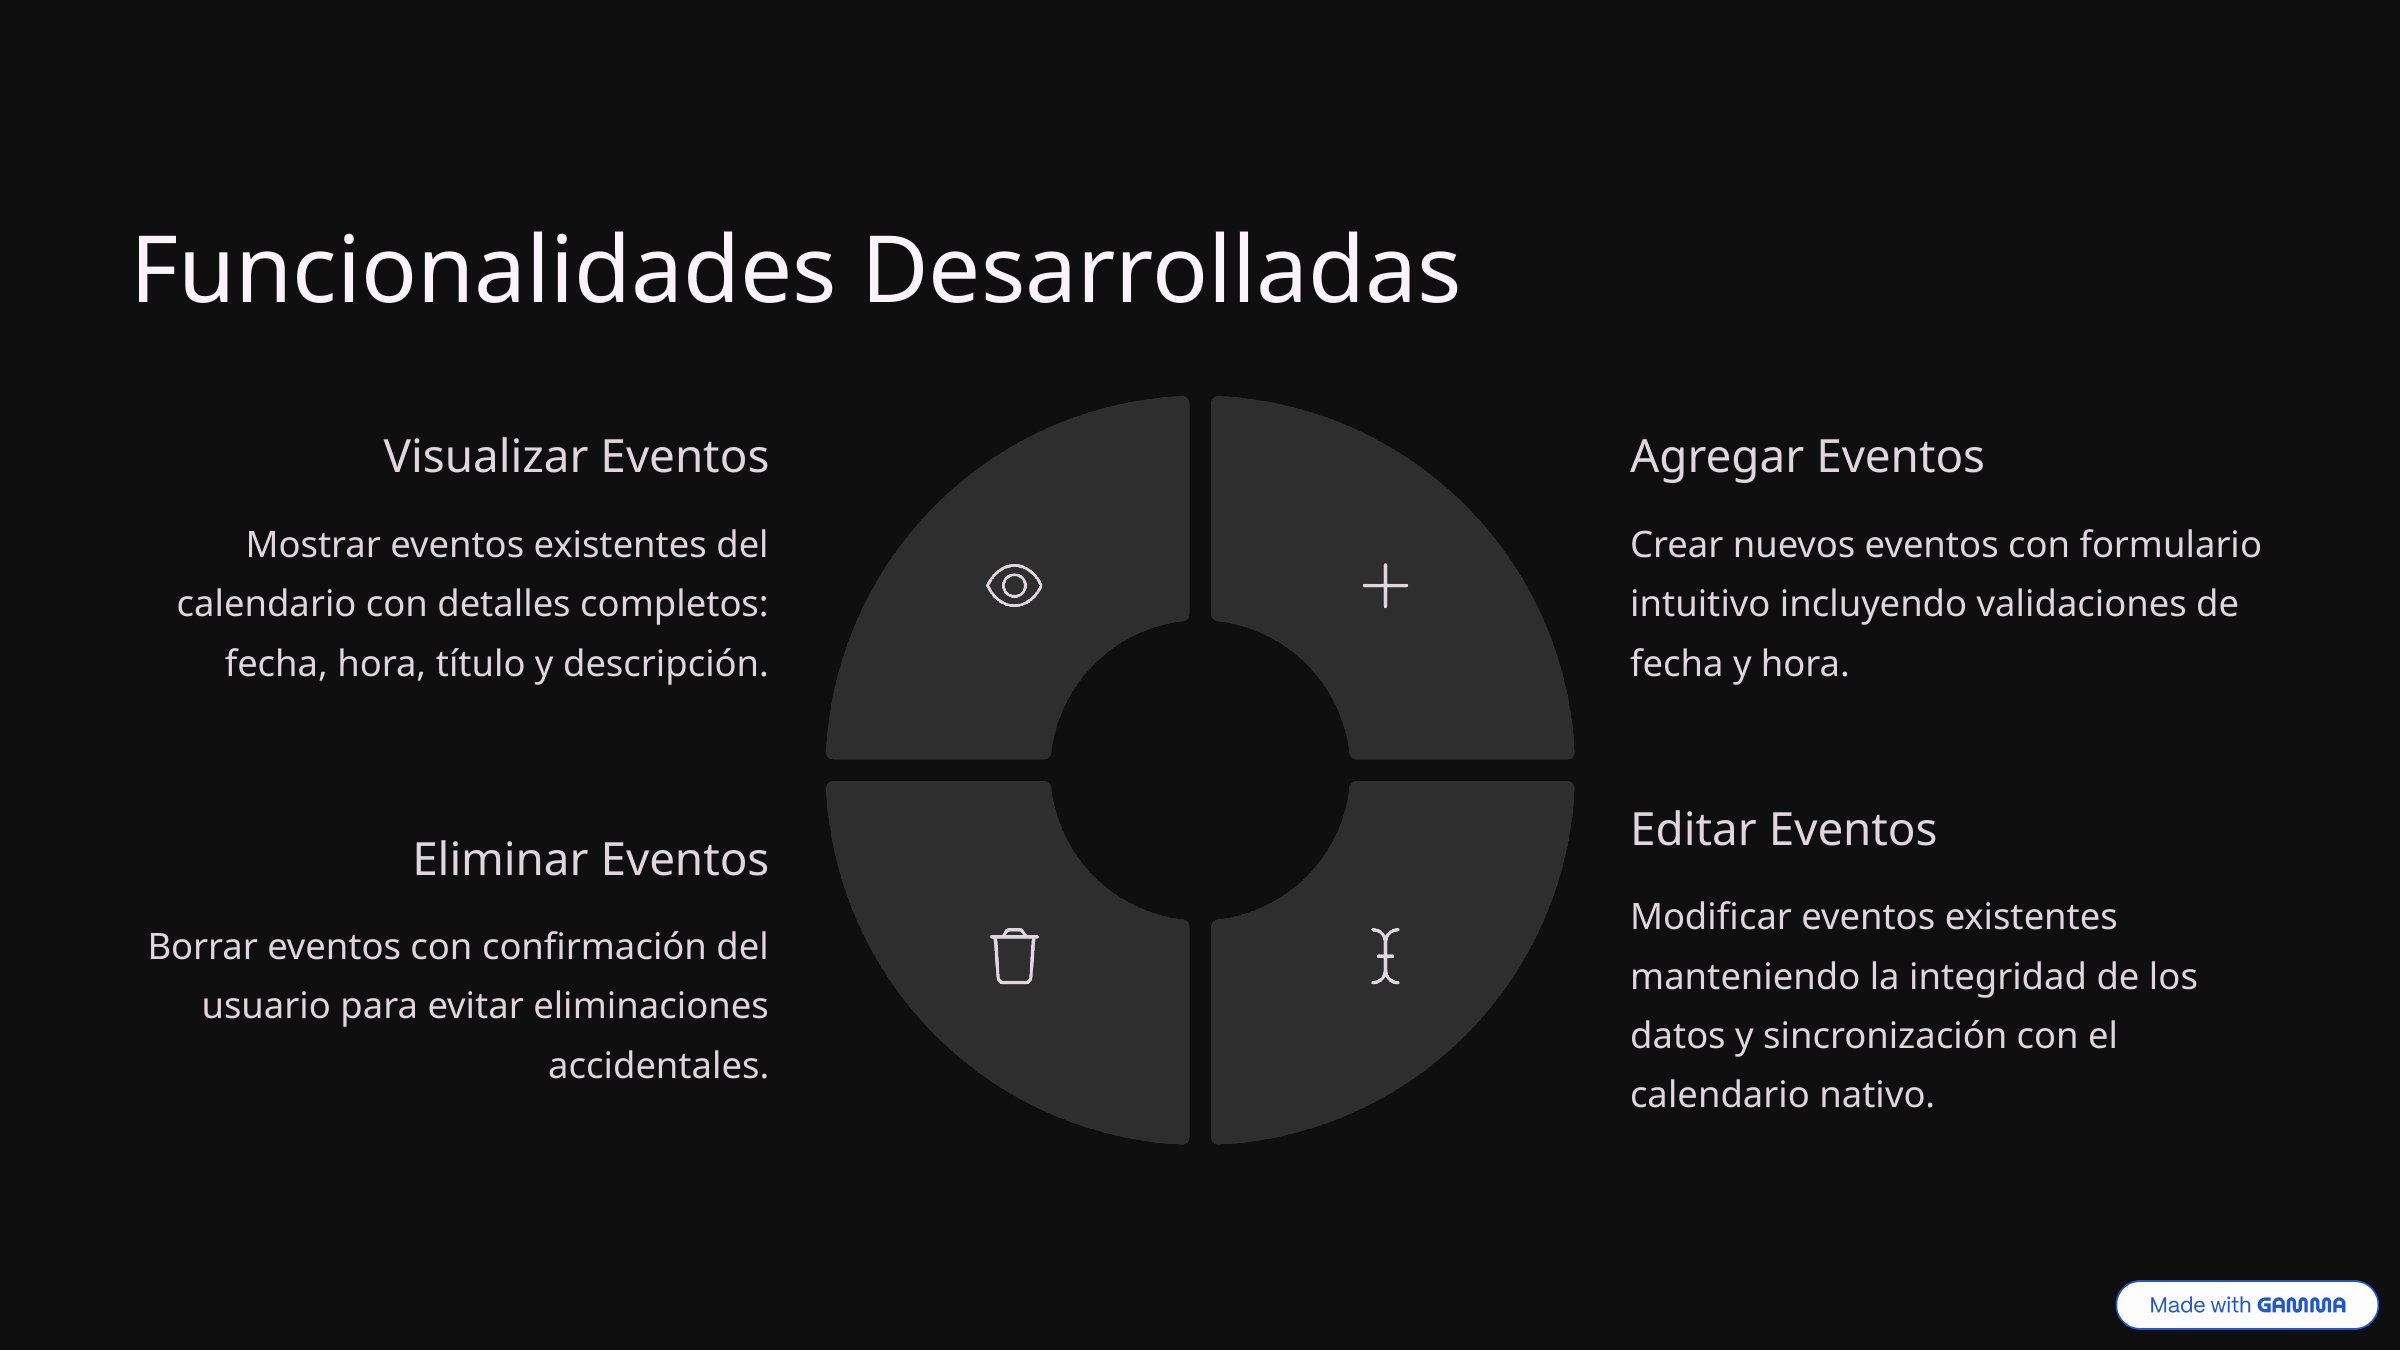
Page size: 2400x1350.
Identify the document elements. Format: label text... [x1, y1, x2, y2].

text_box Visualizar Eventos [267, 424, 770, 483]
text_box Eliminar Eventos [304, 827, 770, 886]
picture [825, 395, 1575, 1145]
text_box Modificar eventos existentes manteniendo la integridad de los datos y sincronización con el calendario nativo. [1630, 877, 2270, 1116]
text_box Mostrar eventos existentes del calendario con detalles completos: fecha, hora, título y descripción. [130, 505, 770, 684]
text_box Borrar eventos con confirmación del usuario para evitar eliminaciones accidentales. [130, 907, 770, 1087]
text_box Agregar Eventos [1630, 424, 2096, 483]
picture [2106, 1271, 2389, 1339]
text_box Crear nuevos eventos con formulario intuitivo incluyendo validaciones de fecha y hora. [1630, 505, 2270, 684]
text_box Funcionalidades Desarrolladas [130, 205, 1749, 322]
text_box Editar Eventos [1630, 797, 2096, 856]
